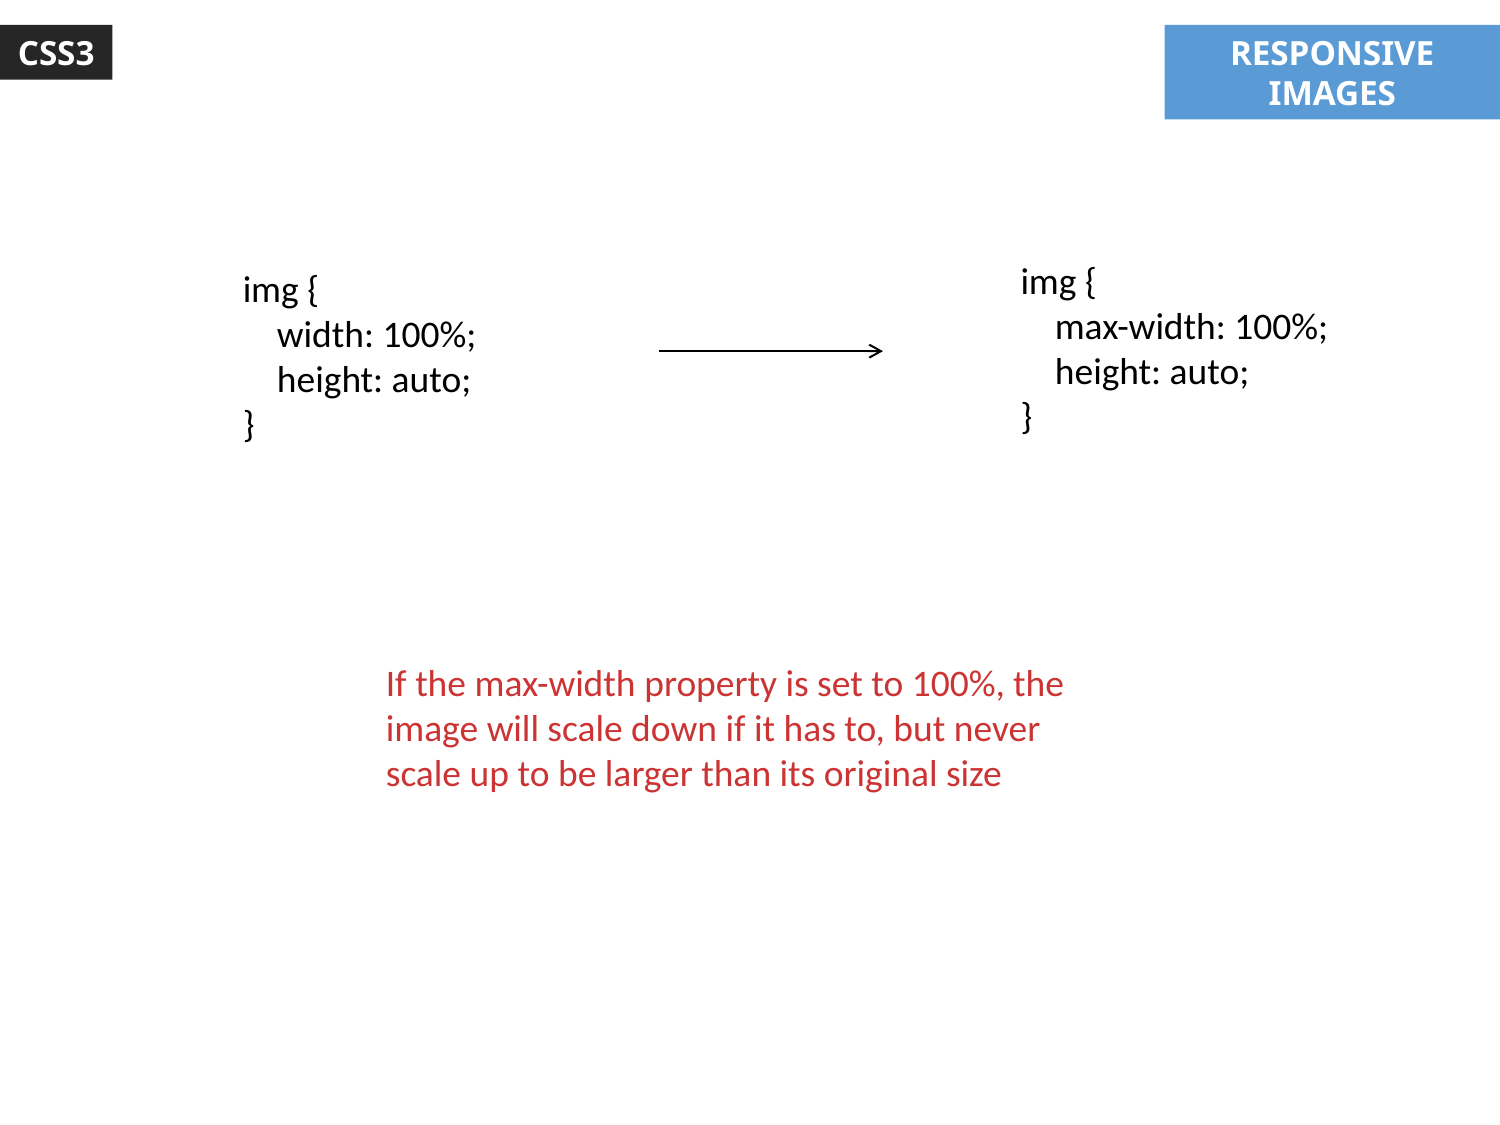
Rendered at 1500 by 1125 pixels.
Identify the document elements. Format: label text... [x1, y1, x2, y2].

text_box RESPONSIVE IMAGES [1164, 24, 1500, 120]
text_box If the max-width property is set to 100%, the image will scale down if it has to, but never scale up to be larger than its original size [370, 651, 1121, 802]
text_box img { max-width: 100%; height: auto; } [1005, 249, 1346, 445]
text_box CSS3 [0, 24, 113, 80]
text_box img { width: 100%; height: auto; } [228, 257, 536, 453]
